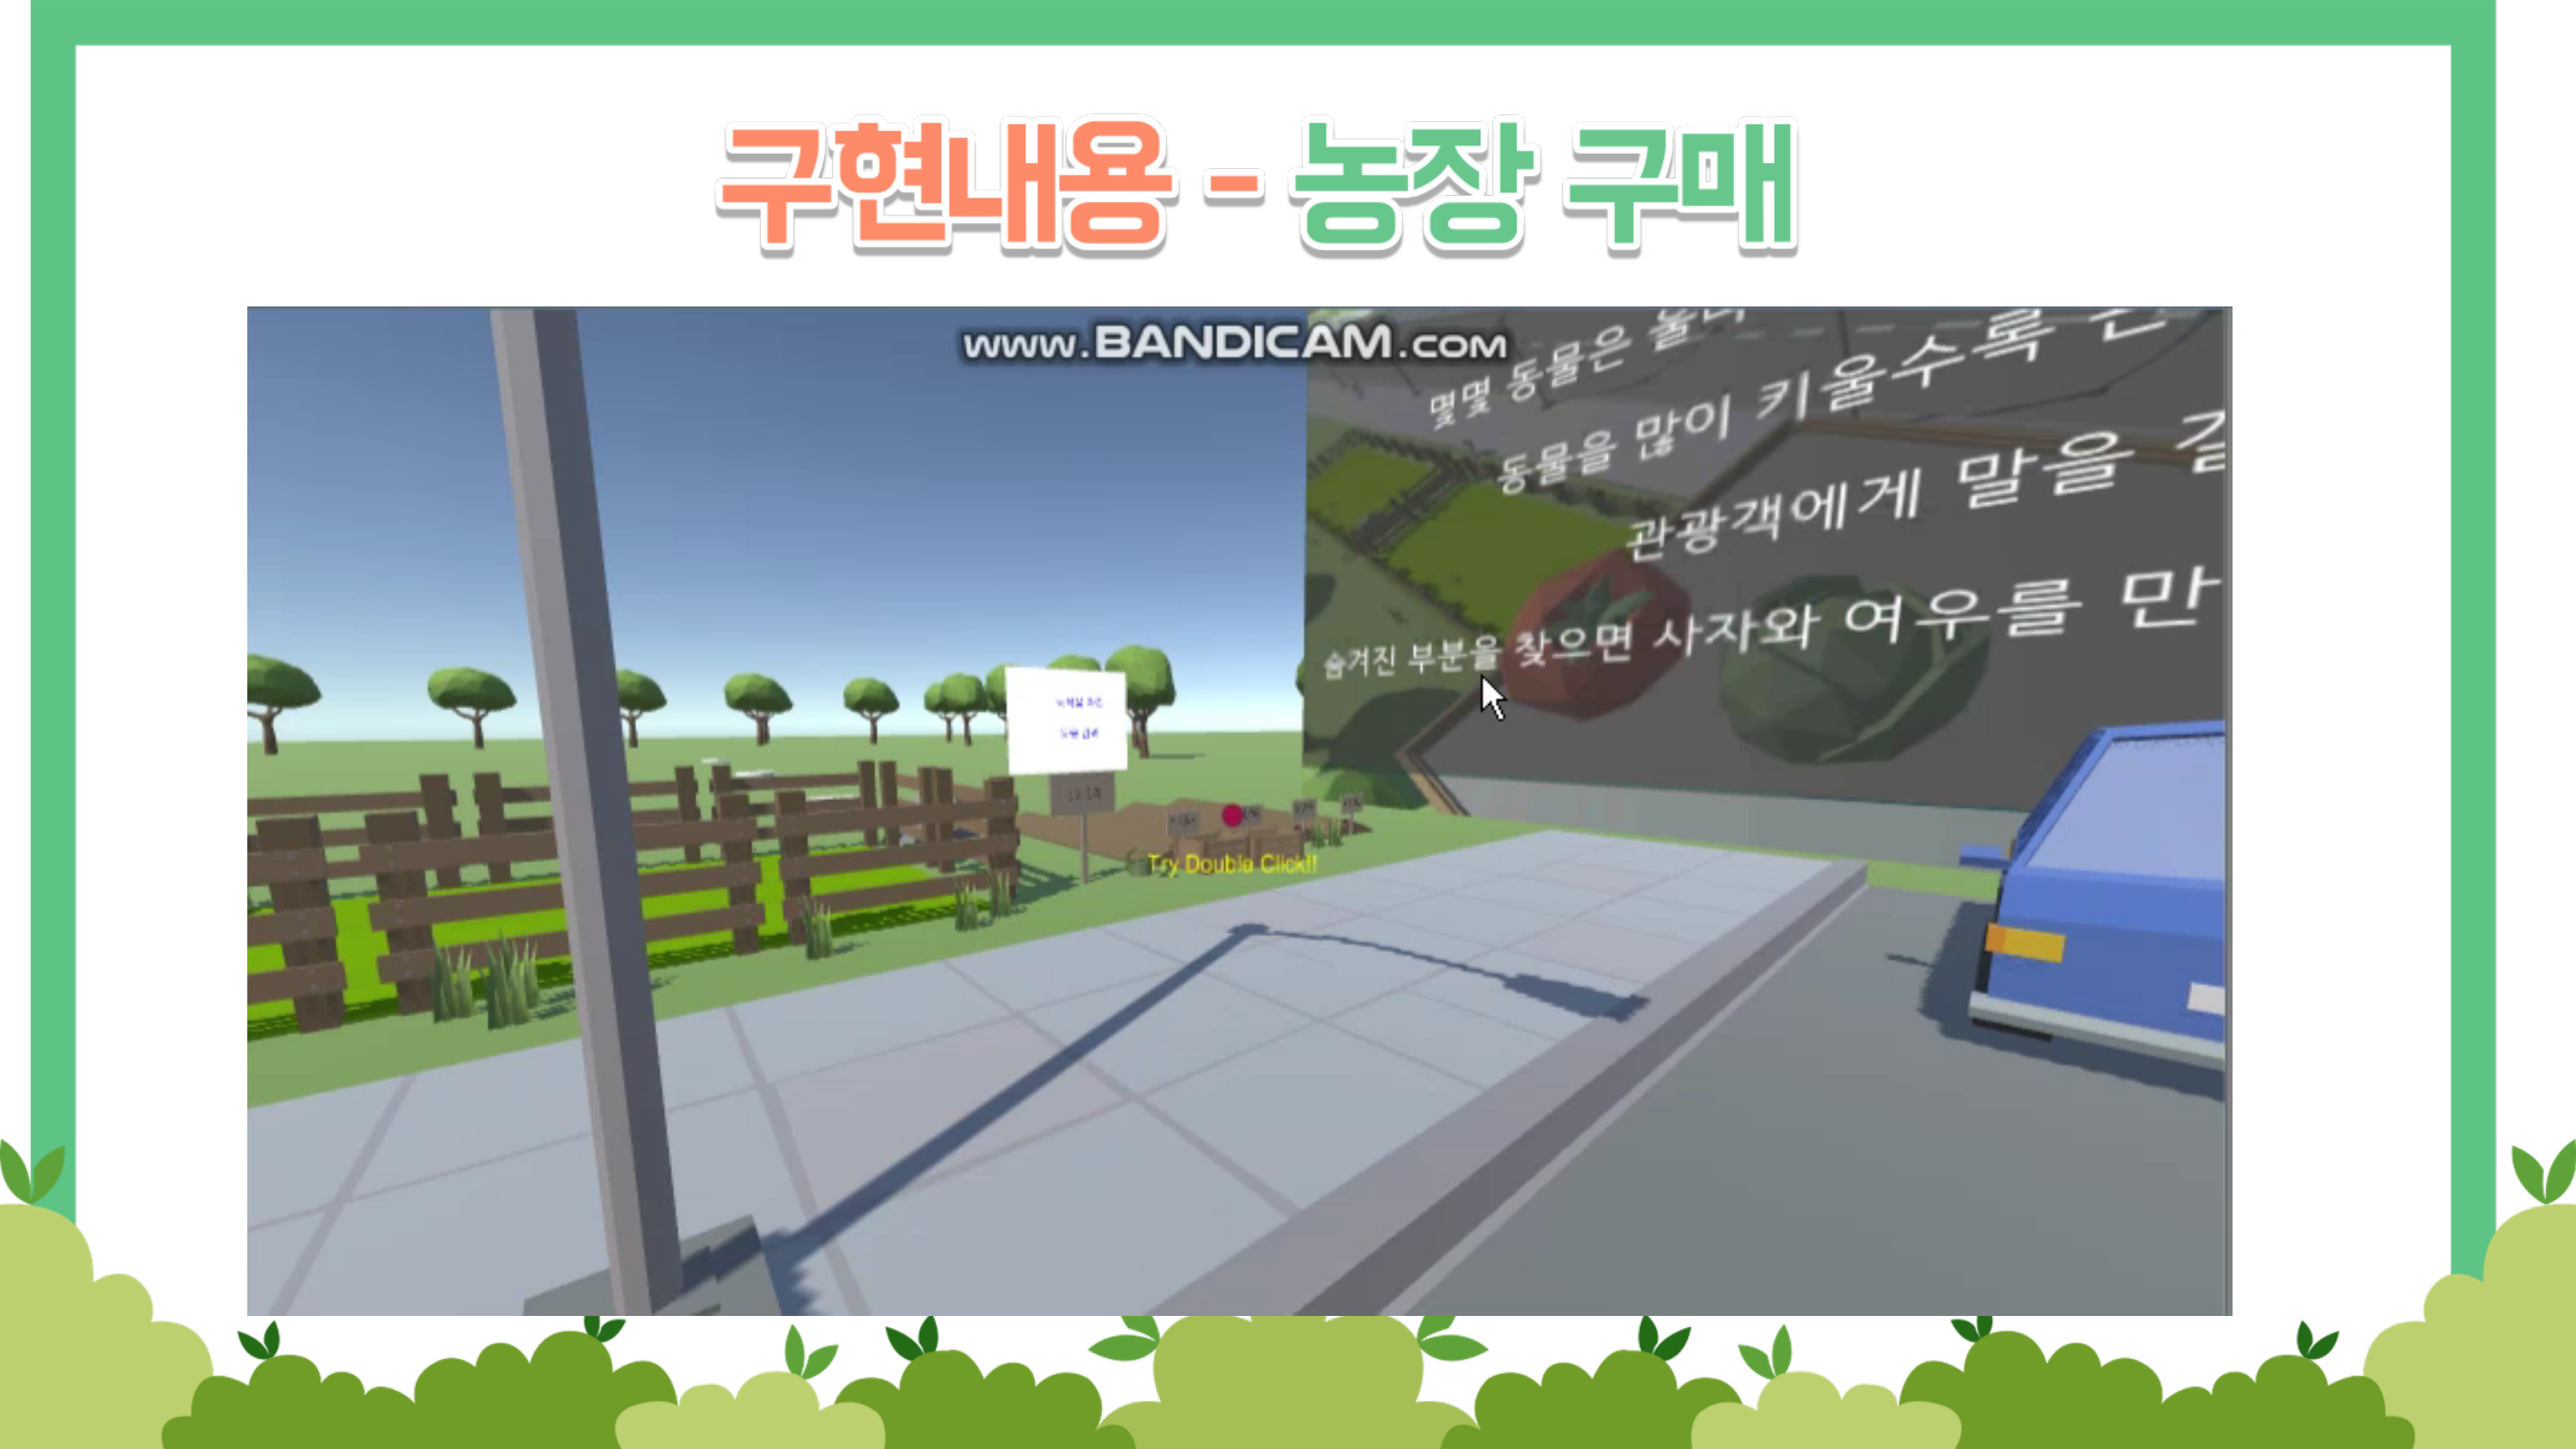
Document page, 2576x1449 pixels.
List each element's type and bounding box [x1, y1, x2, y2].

picture [0, 0, 2576, 1449]
text_box [246, 305, 2233, 1317]
